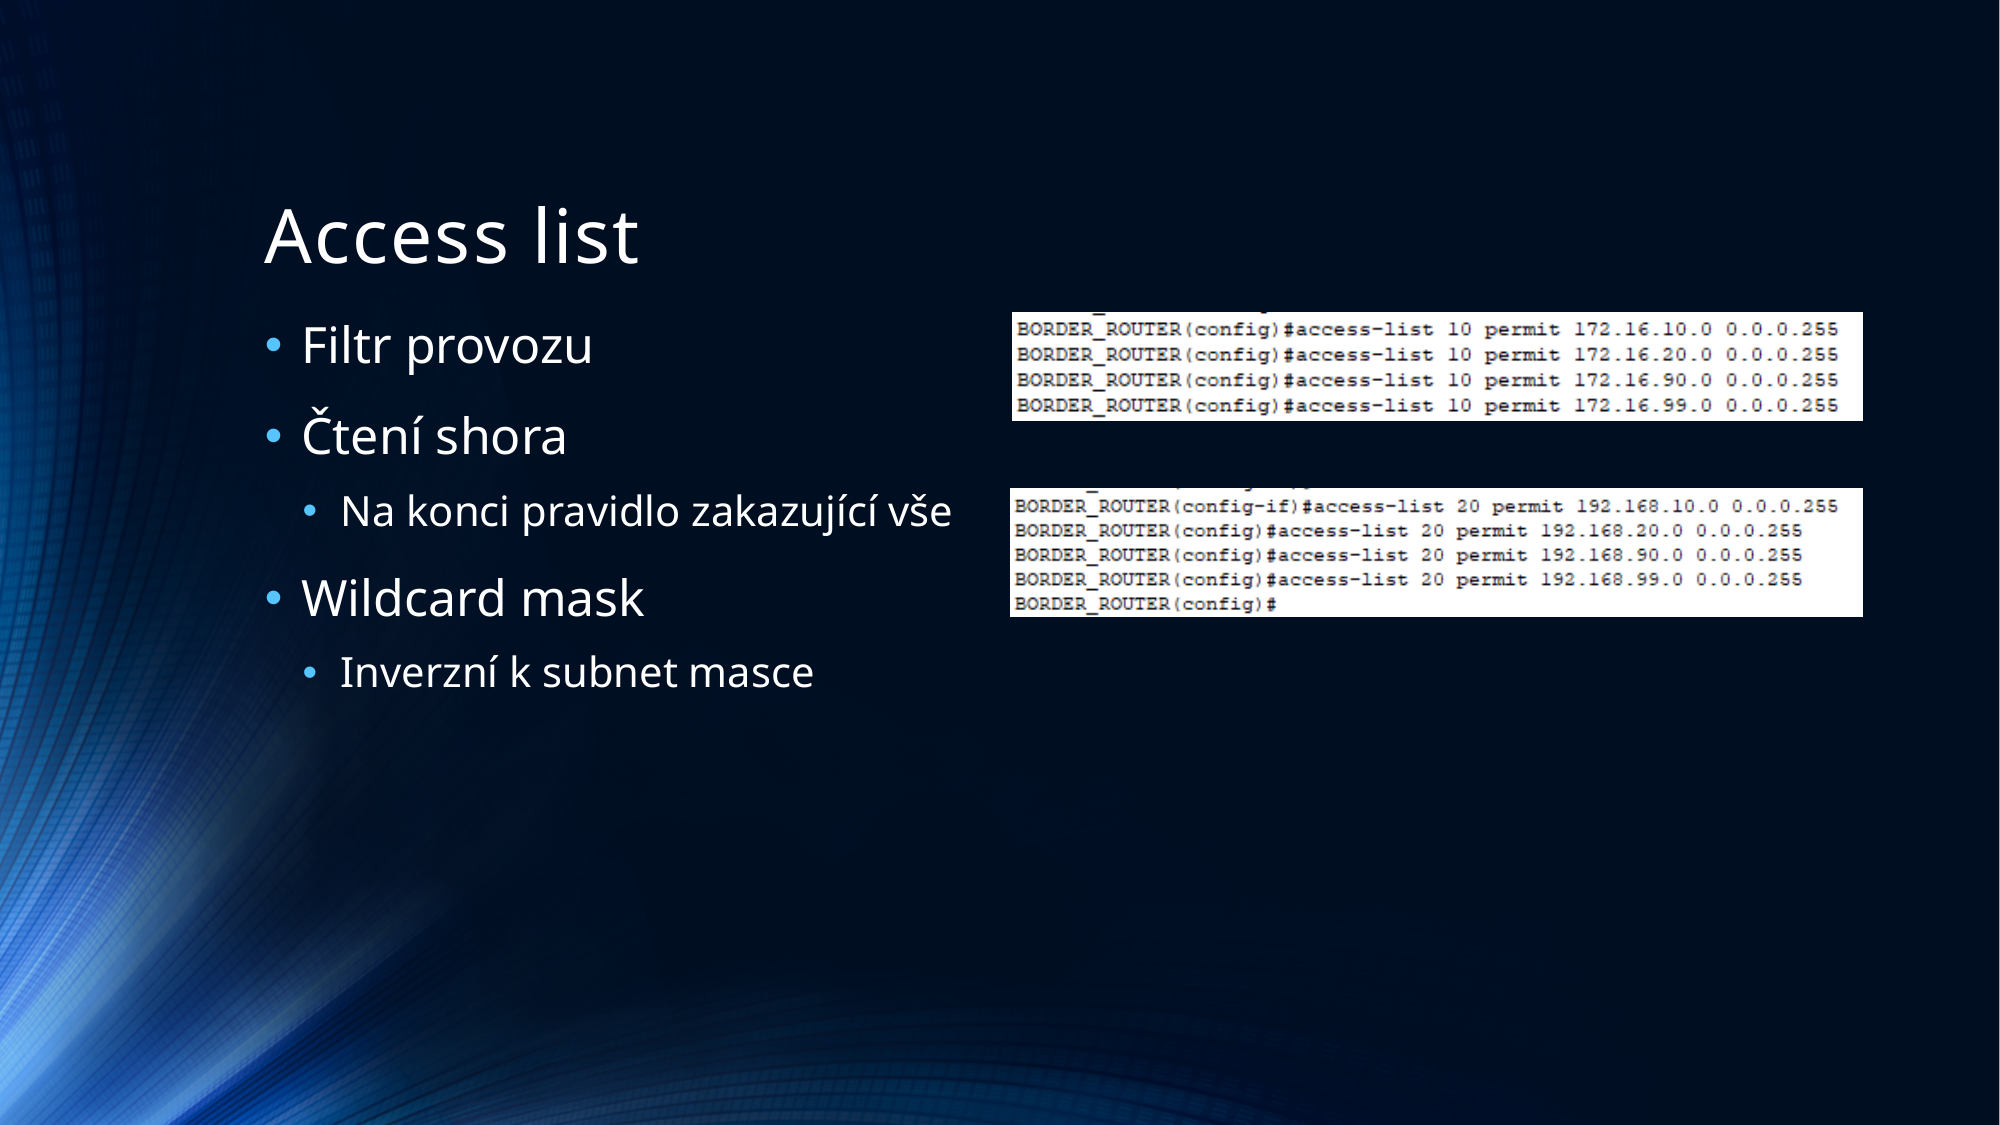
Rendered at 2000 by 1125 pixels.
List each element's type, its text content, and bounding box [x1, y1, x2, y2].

picture [0, 0, 2000, 1125]
title Access list [249, 62, 1750, 288]
list Filtr provozu Čtení shora Na konci pravidlo zakazující vše Wildcard mask Inverzní k subnet masce [249, 312, 1749, 988]
